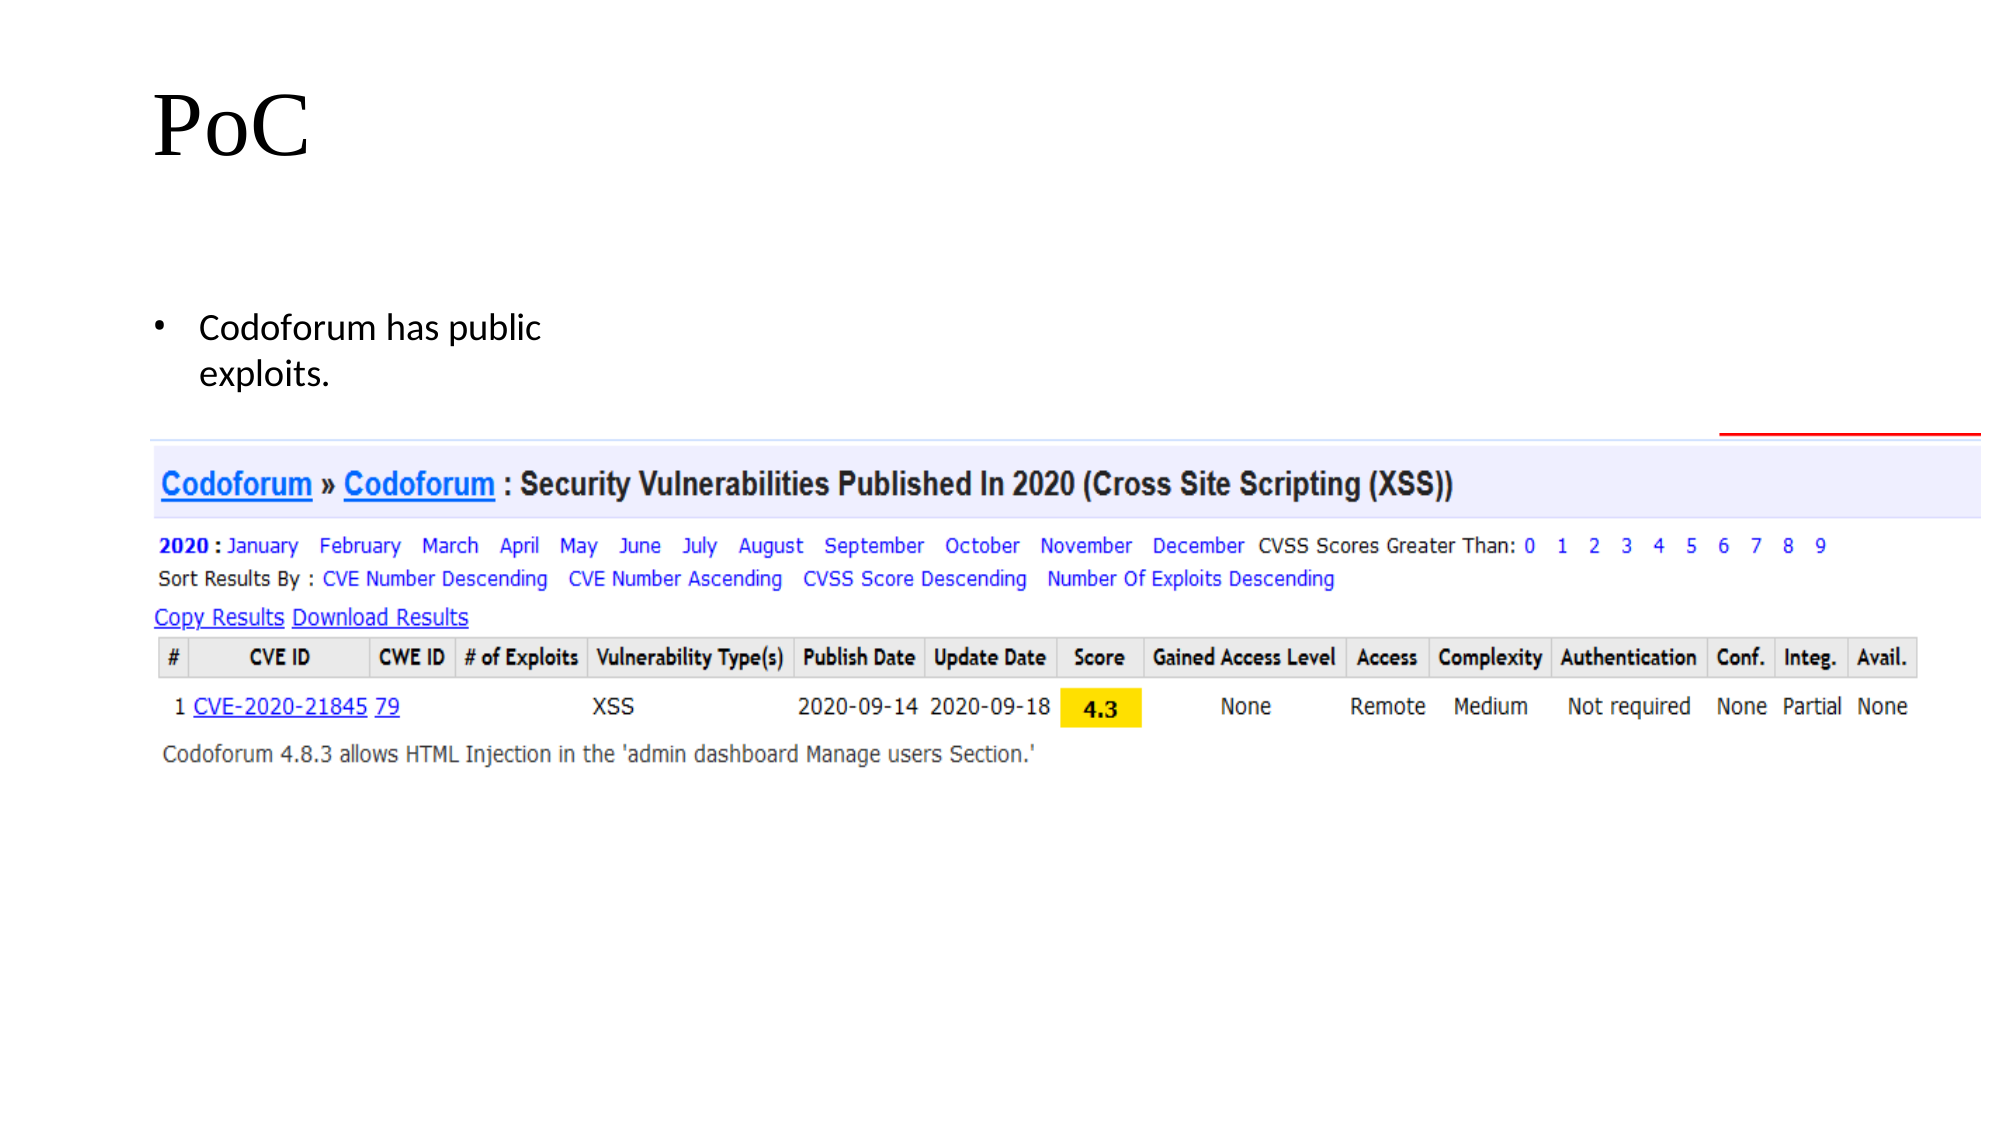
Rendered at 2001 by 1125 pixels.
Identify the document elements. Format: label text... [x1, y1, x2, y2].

text_box Codoforum has public exploits. [150, 299, 675, 395]
text_box PoC [150, 61, 315, 174]
picture [150, 433, 1981, 774]
